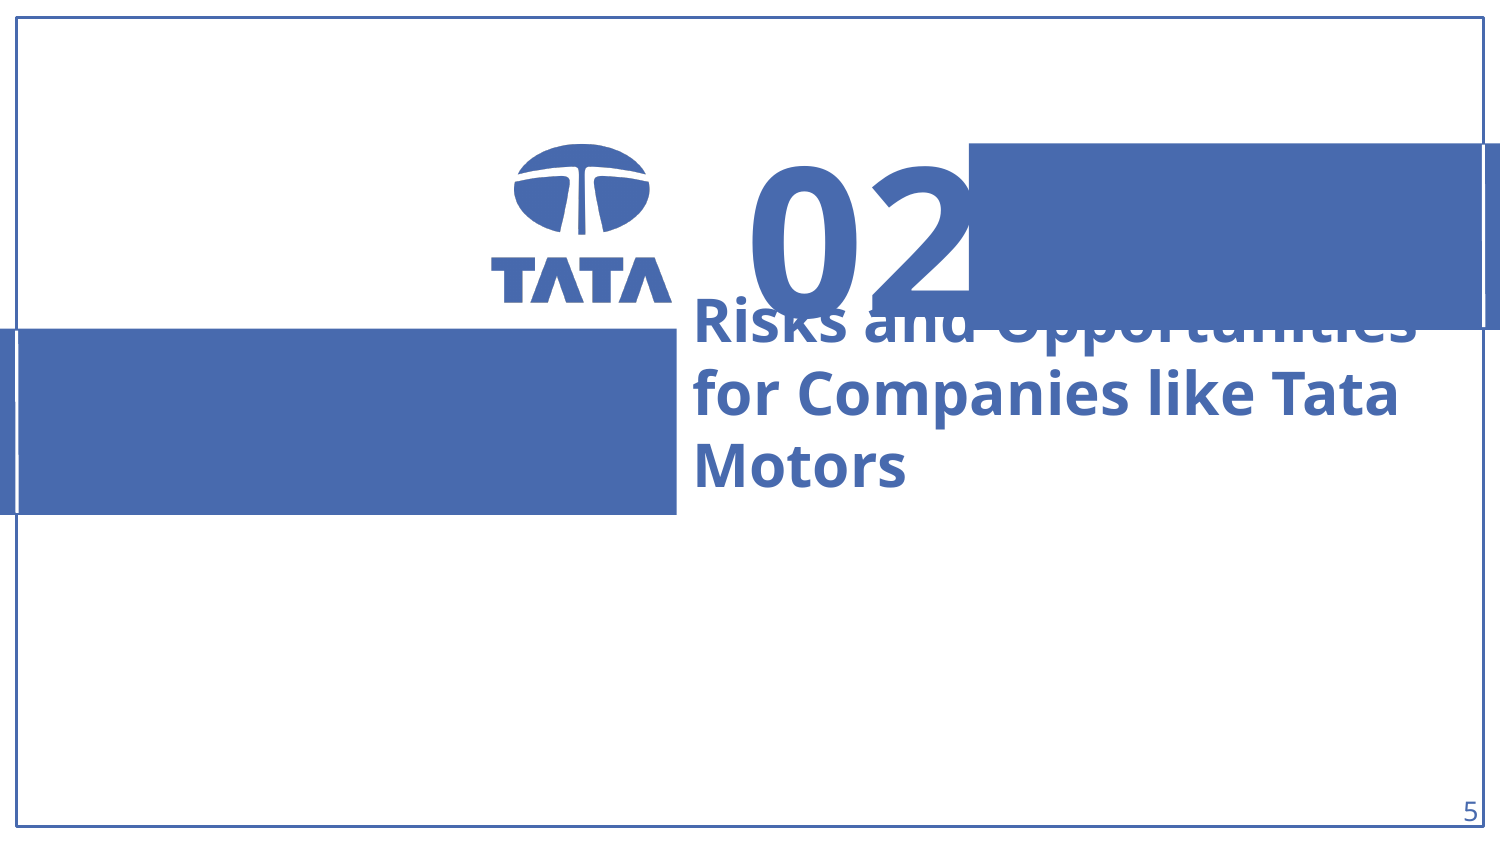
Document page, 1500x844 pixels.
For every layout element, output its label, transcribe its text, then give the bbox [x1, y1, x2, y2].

picture [484, 134, 678, 312]
subtitle Risks and Opportunities for Companies like Tata Motors [677, 328, 1500, 515]
slide_number ‹#› [1403, 779, 1494, 844]
title 02 [730, 157, 1004, 312]
